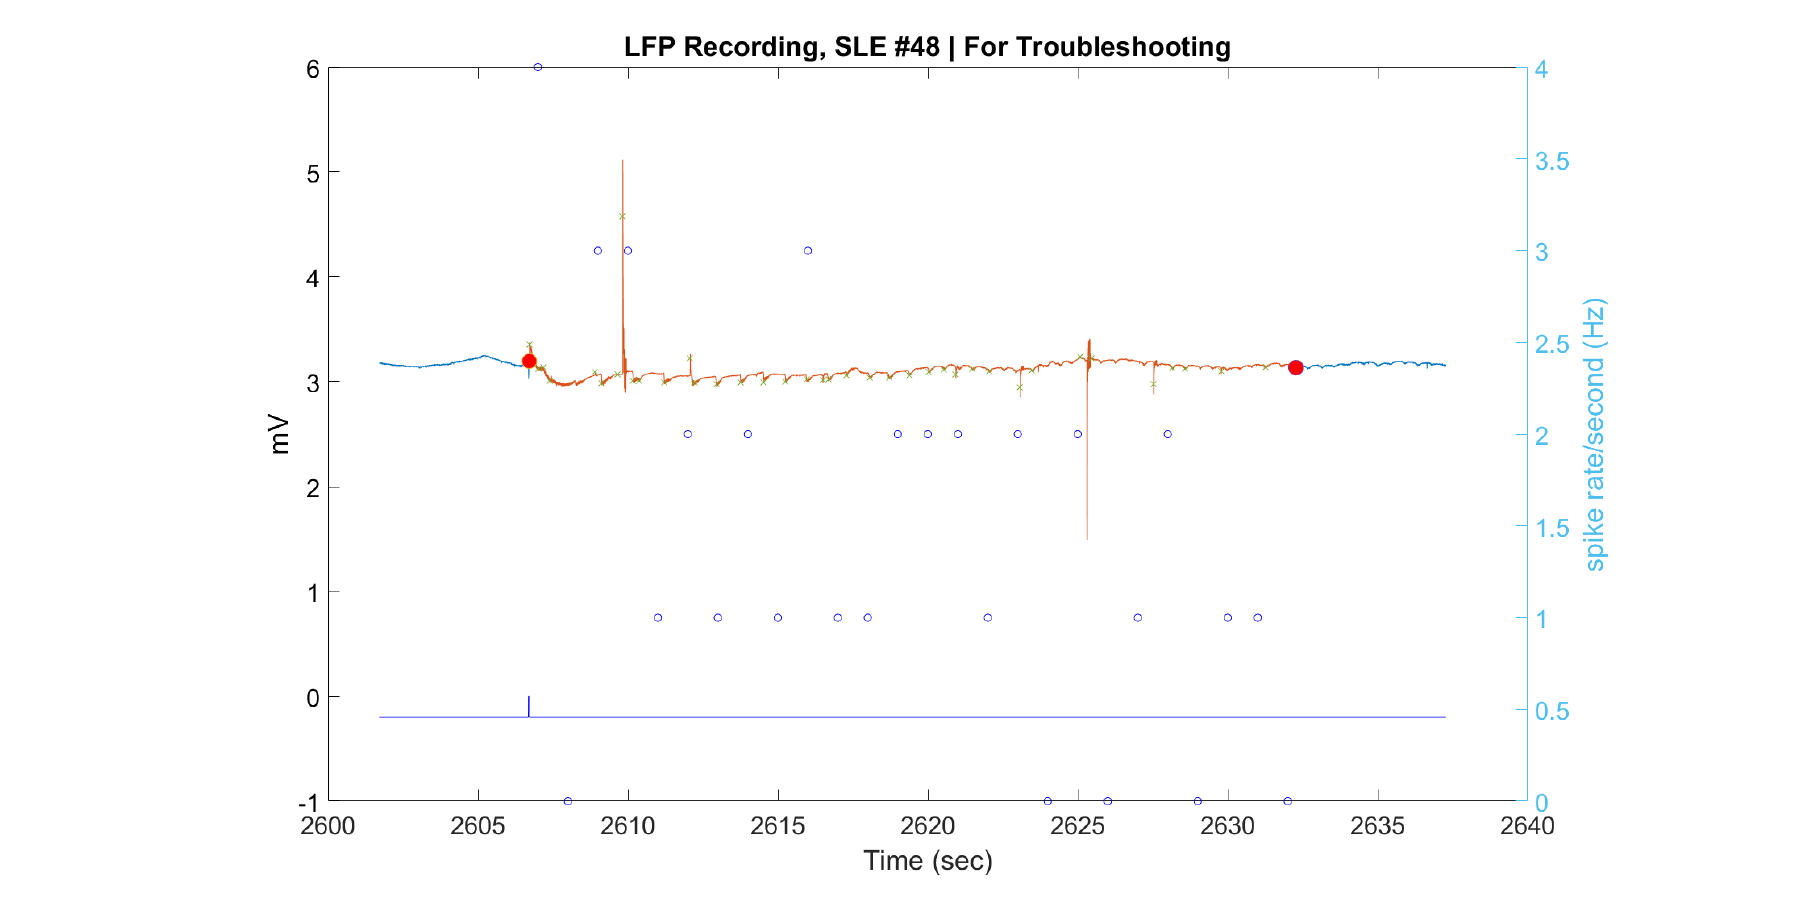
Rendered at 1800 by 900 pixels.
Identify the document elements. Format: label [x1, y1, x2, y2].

picture [126, 0, 1674, 900]
